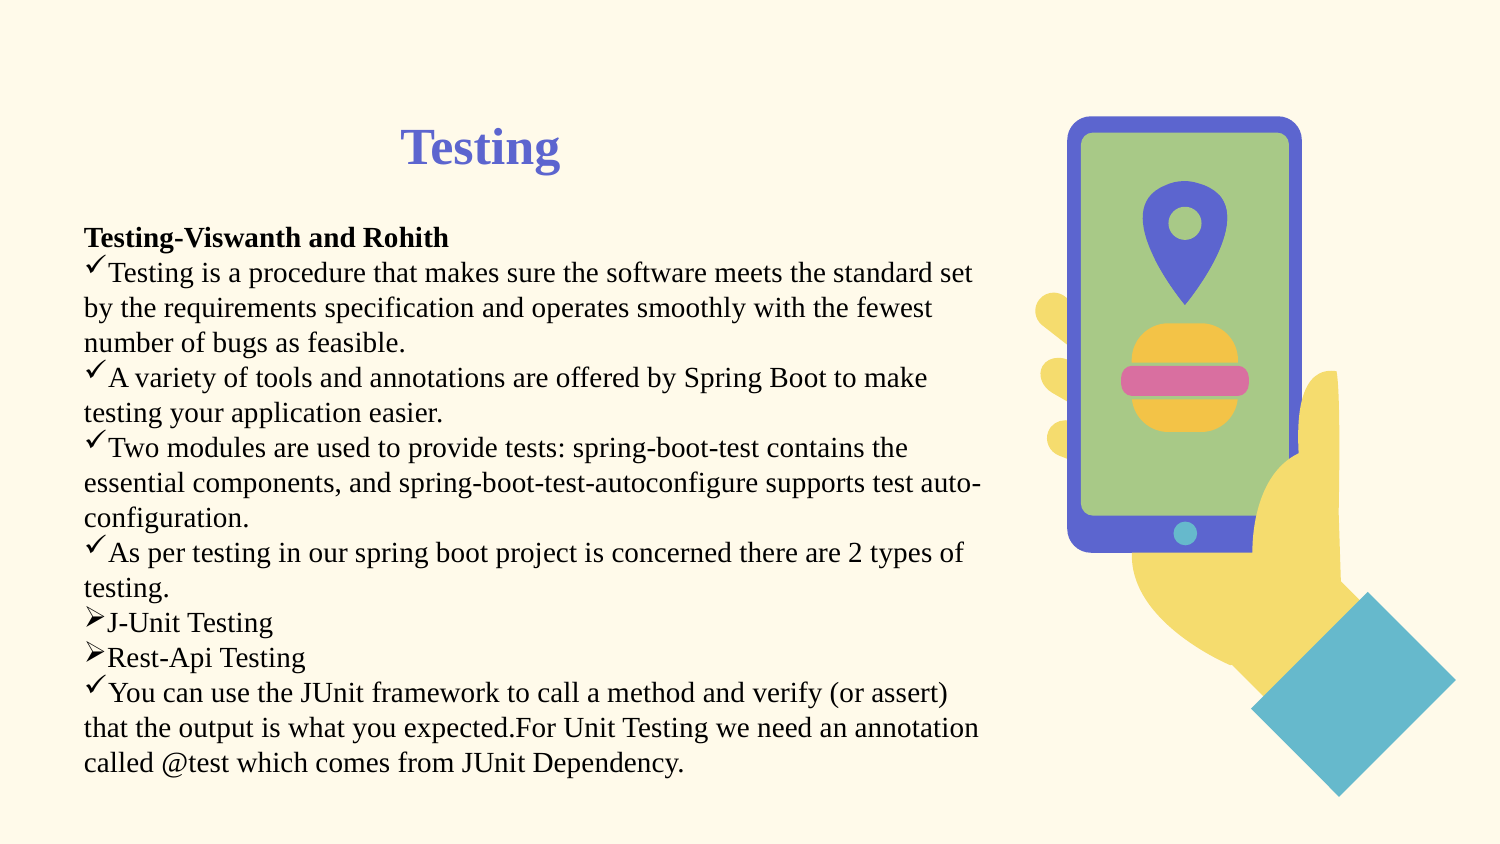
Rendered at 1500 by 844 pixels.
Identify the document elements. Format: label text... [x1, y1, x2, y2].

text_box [1032, 115, 1457, 797]
list Testing-Viswanth and Rohith Testing is a procedure that makes sure the software meets the standard set by the requirements specification and operates smoothly with the fewest number of bugs as feasible. A variety of tools and annotations are offered by Spring Boot to make testing your application easier. Two modules are used to provide tests: spring-boot-test contains the essential components, and spring-boot-test-autoconfigure supports test auto-configuration. As per testing in our spring boot project is concerned there are 2 types of testing. J-Unit Testing Rest-Api Testing You can use the JUnit framework to call a method and verify (or assert) that the output is what you expected.For Unit Testing we need an annotation called @test which comes from JUnit Dependency. [68, 203, 1007, 750]
title Testing [119, 99, 841, 190]
